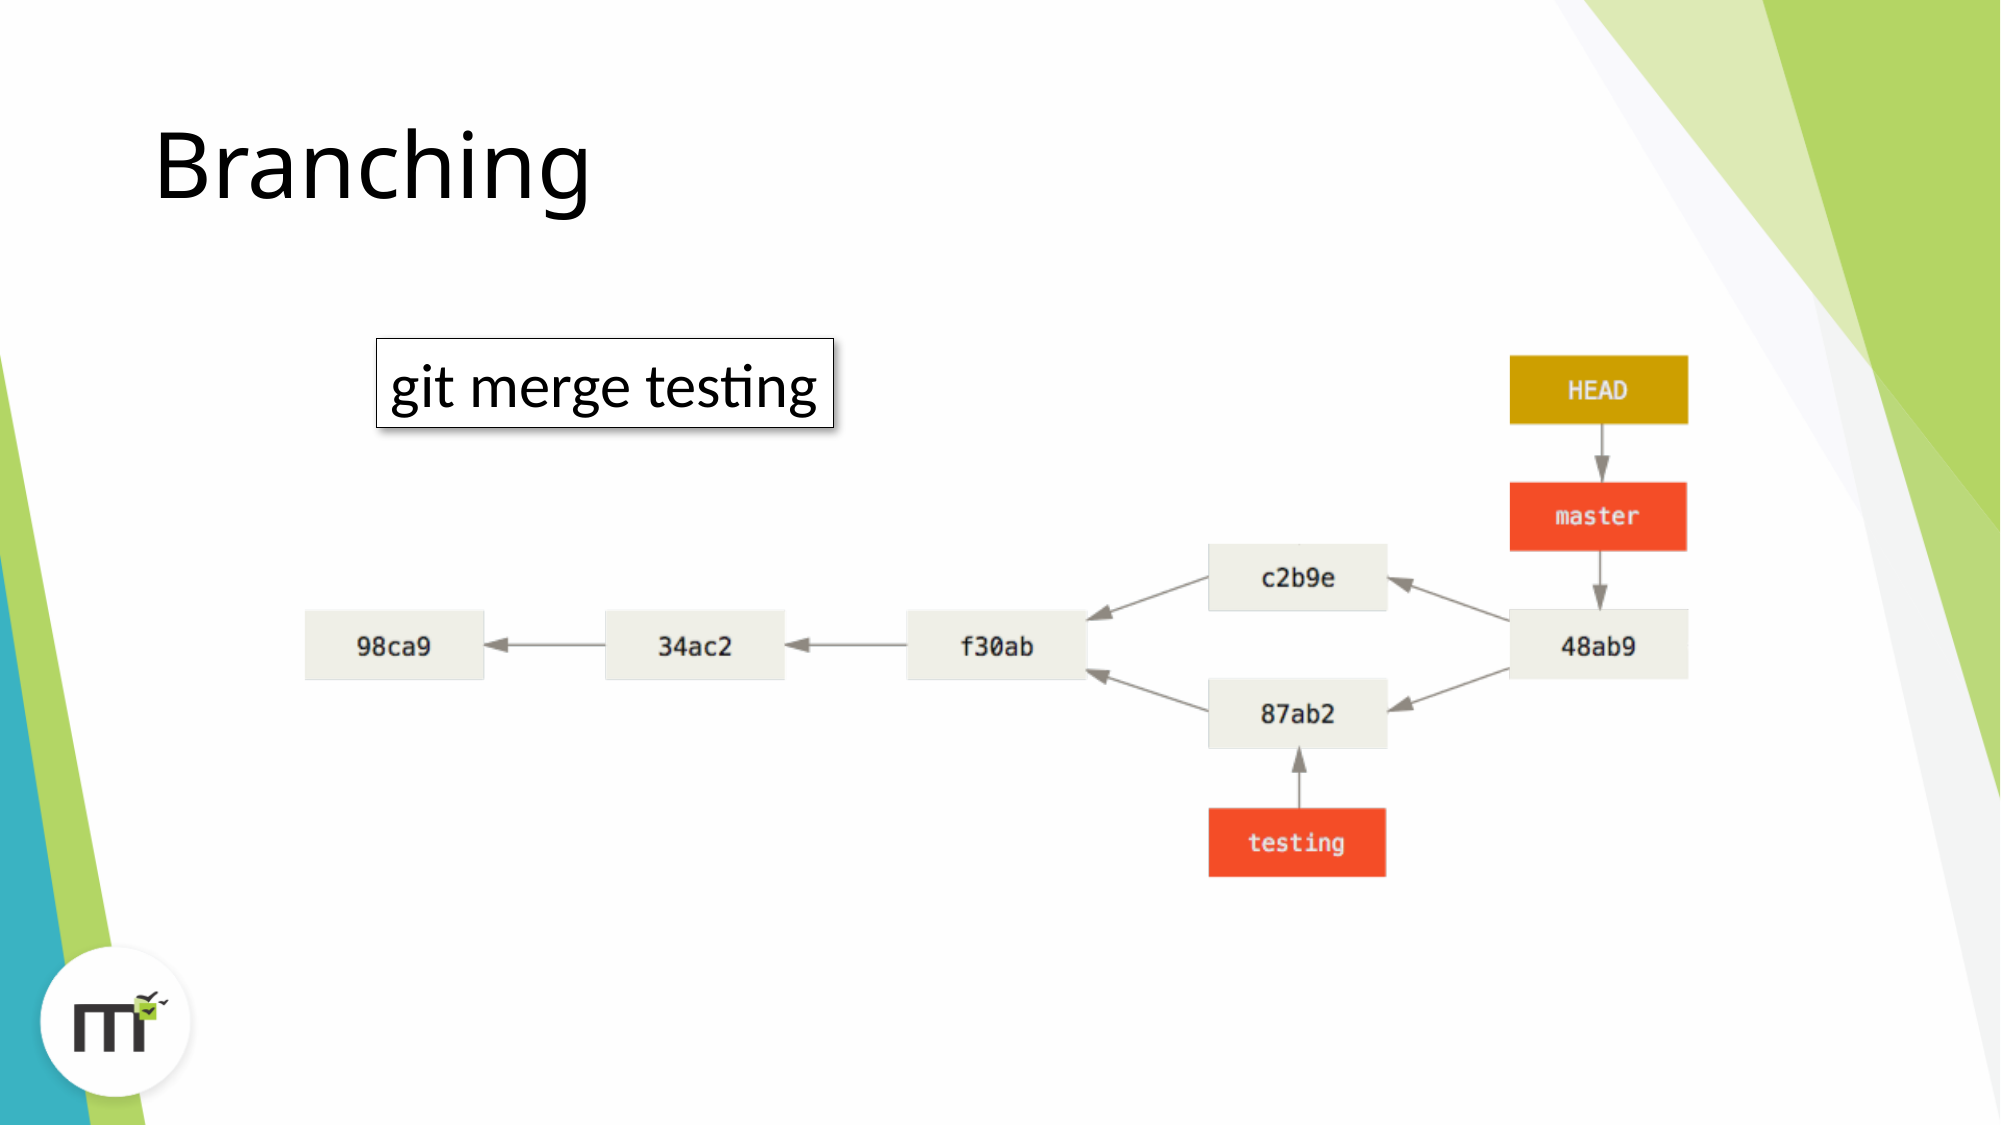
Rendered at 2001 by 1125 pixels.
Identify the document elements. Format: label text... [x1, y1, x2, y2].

title Branching [137, 59, 1863, 278]
picture [0, 0, 2001, 1125]
